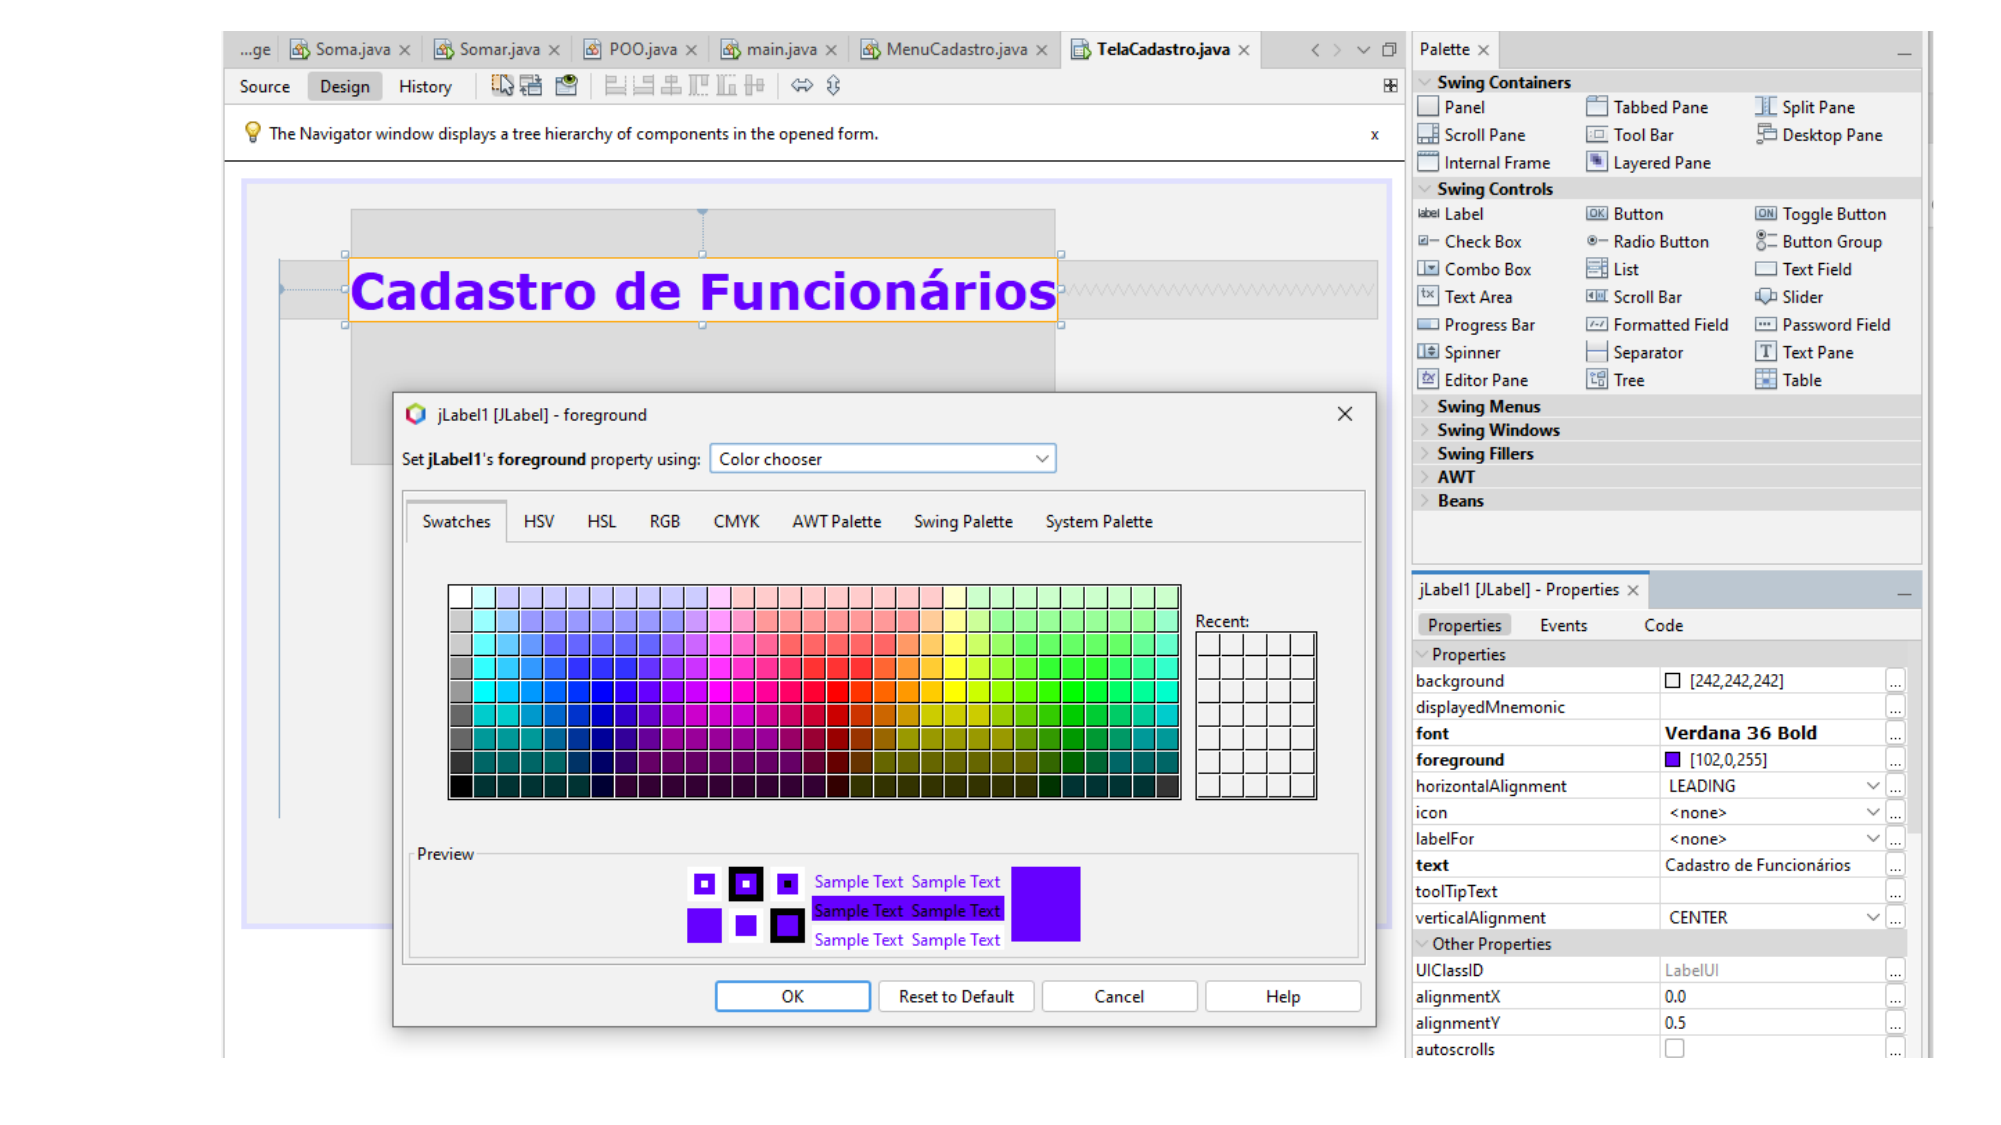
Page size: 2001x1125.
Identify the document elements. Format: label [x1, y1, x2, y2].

picture [221, 31, 1934, 1058]
